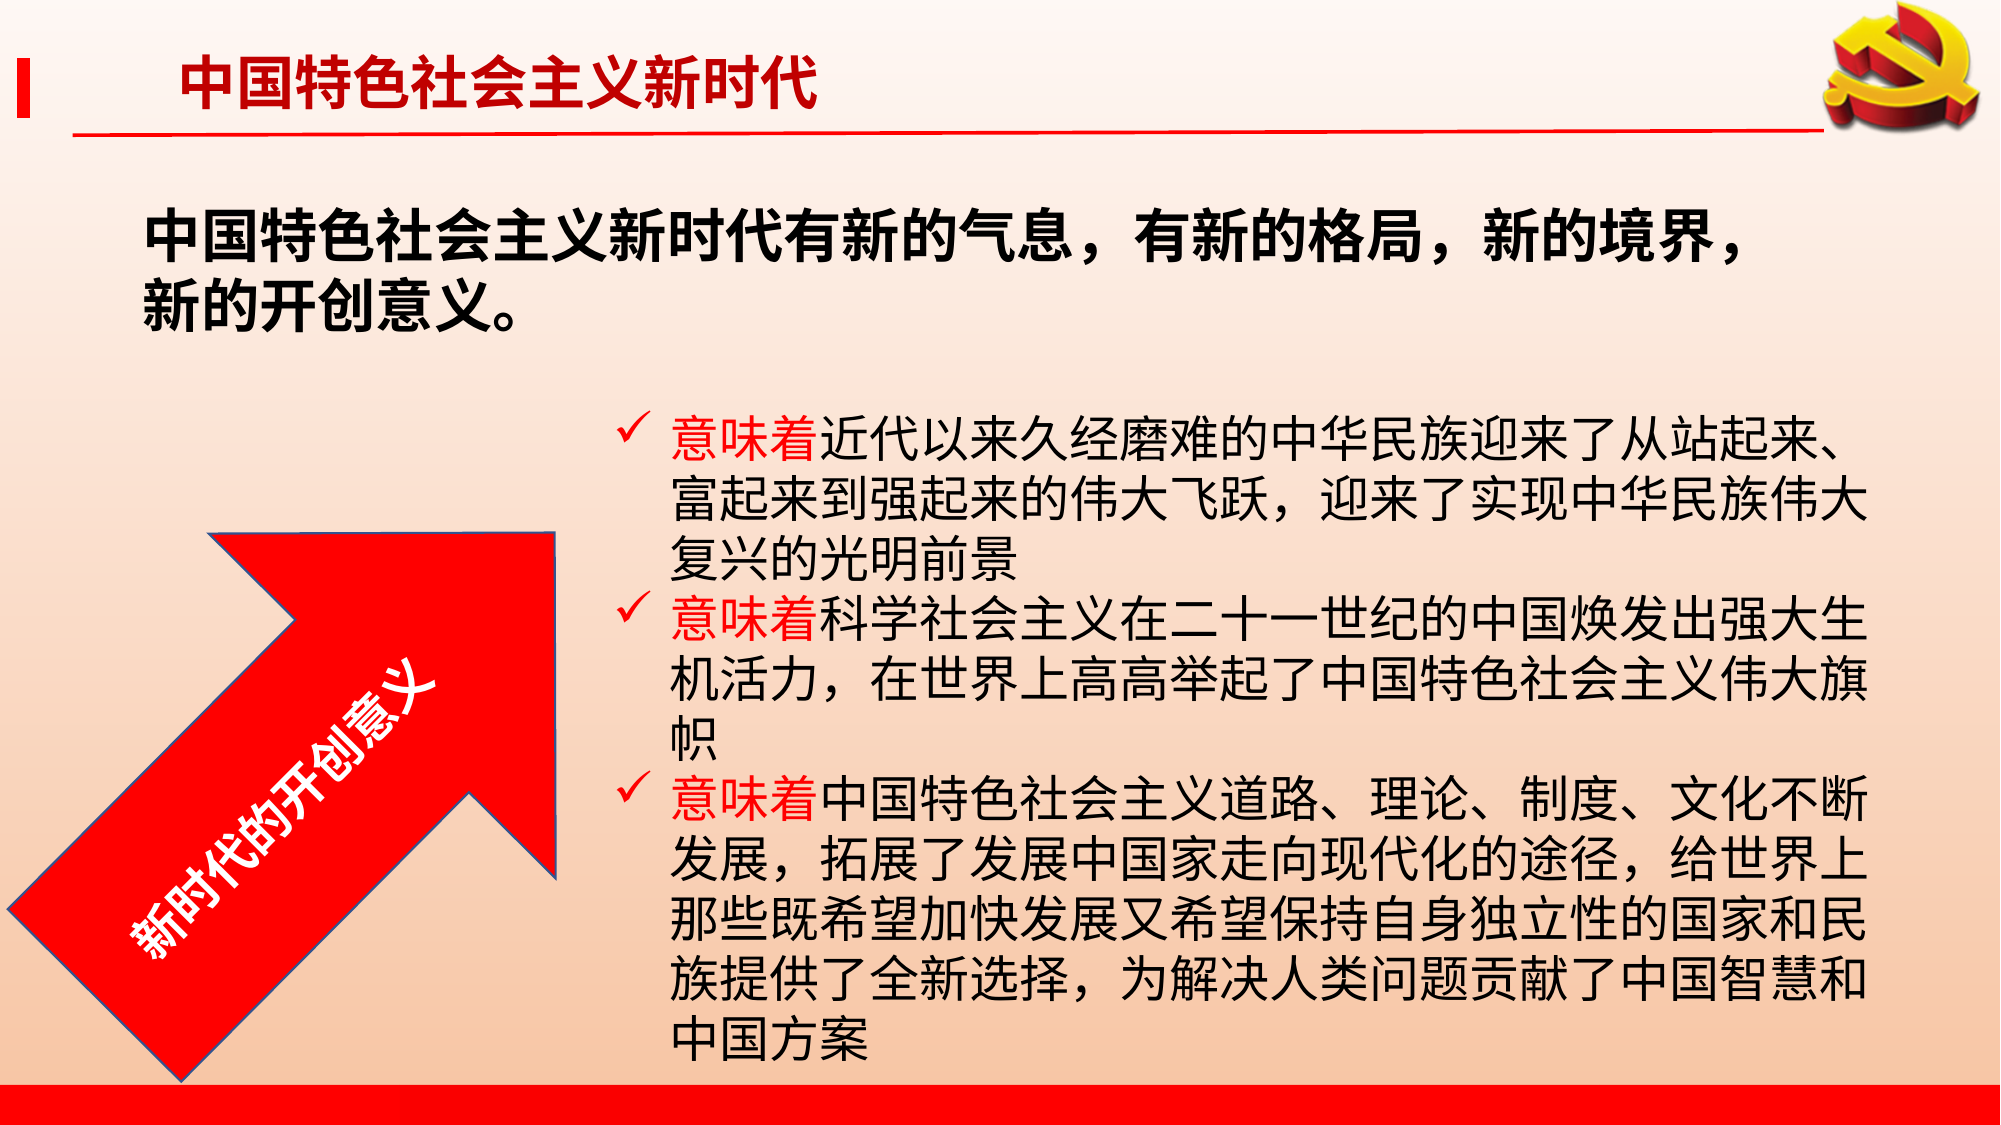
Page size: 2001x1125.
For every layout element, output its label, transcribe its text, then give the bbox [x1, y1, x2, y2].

text_box 意味着近代以来久经磨难的中华民族迎来了从站起来、富起来到强起来的伟大飞跃，迎来了实现中华民族伟大复兴的光明前景 意味着科学社会主义在二十一世纪的中国焕发出强大生机活力，在世界上高高举起了中国特色社会主义伟大旗帜 意味着中国特色社会主义道路、理论、制度、文化不断发展，拓展了发展中国家走向现代化的途径，给世界上那些既希望加快发展又希望保持自身独立性的国家和民族提供了全新选择，为解决人类问题贡献了中国智慧和中国方案 [598, 400, 1913, 1075]
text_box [0, 1084, 2000, 1125]
text_box 中国特色社会主义新时代 [38, 46, 958, 117]
text_box [17, 58, 30, 118]
text_box 新时代的开创意义 [6, 531, 557, 1084]
text_box 中国特色社会主义新时代有新的气息，有新的格局，新的境界，新的开创意义。 [128, 191, 1824, 347]
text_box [72, 130, 1817, 136]
picture [1817, 0, 2000, 136]
